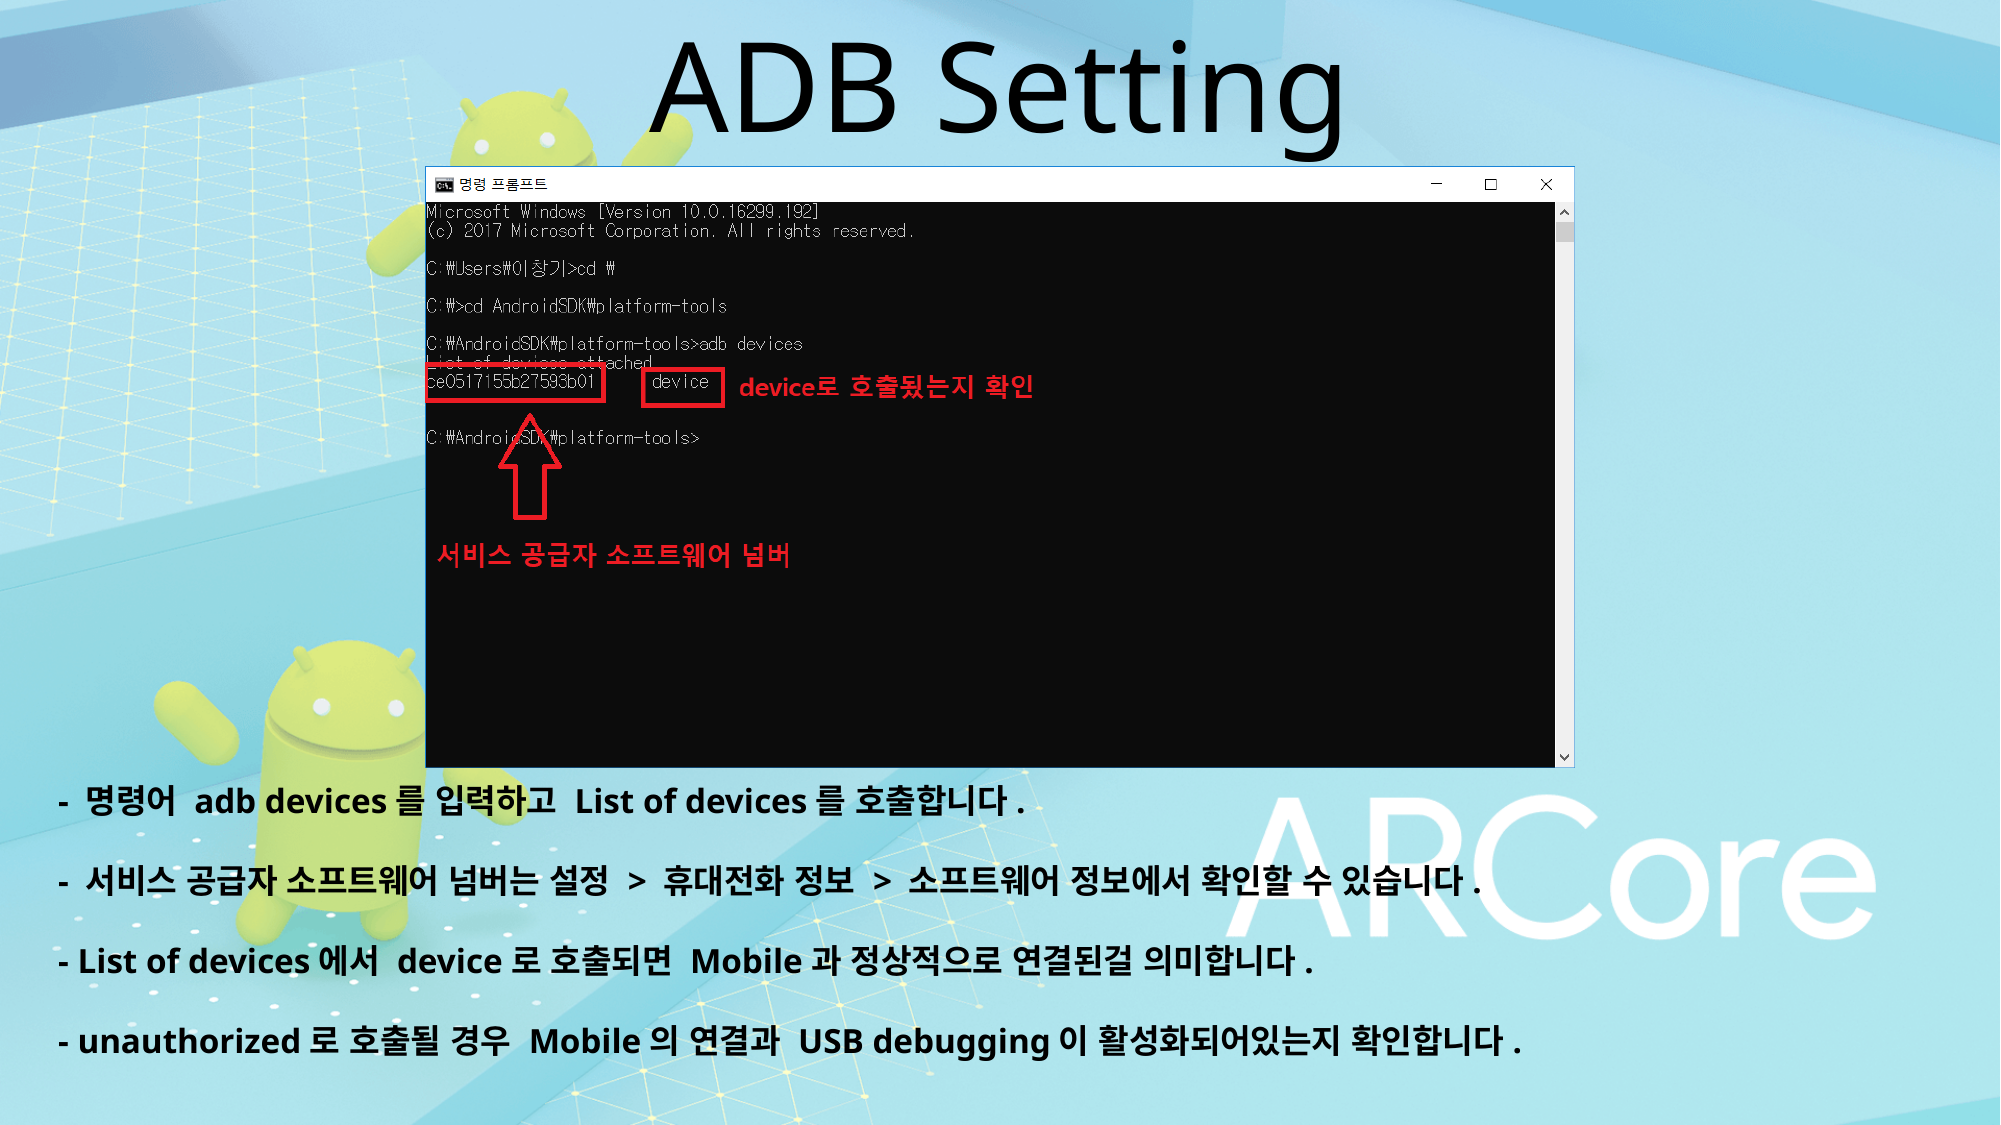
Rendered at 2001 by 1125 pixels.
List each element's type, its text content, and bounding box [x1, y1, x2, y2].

text_box - 명령어 adb devices를 입력하고 List of devices를 호출합니다. - 서비스 공급자 소프트웨어 넘버는 설정 > 휴대전화 정보 > 소프트웨어 정보에서 확인할 수 있습니다. - List of devices에서 device로 호출되면 Mobile과 정상적으로 연결된걸 의미합니다. - unauthorized로 호출될 경우 Mobile의 연결과 USB debugging이 활성화되어있는지 확인합니다. [43, 773, 1910, 1068]
text_box ADB Setting [0, 0, 2000, 165]
picture [424, 166, 1575, 768]
